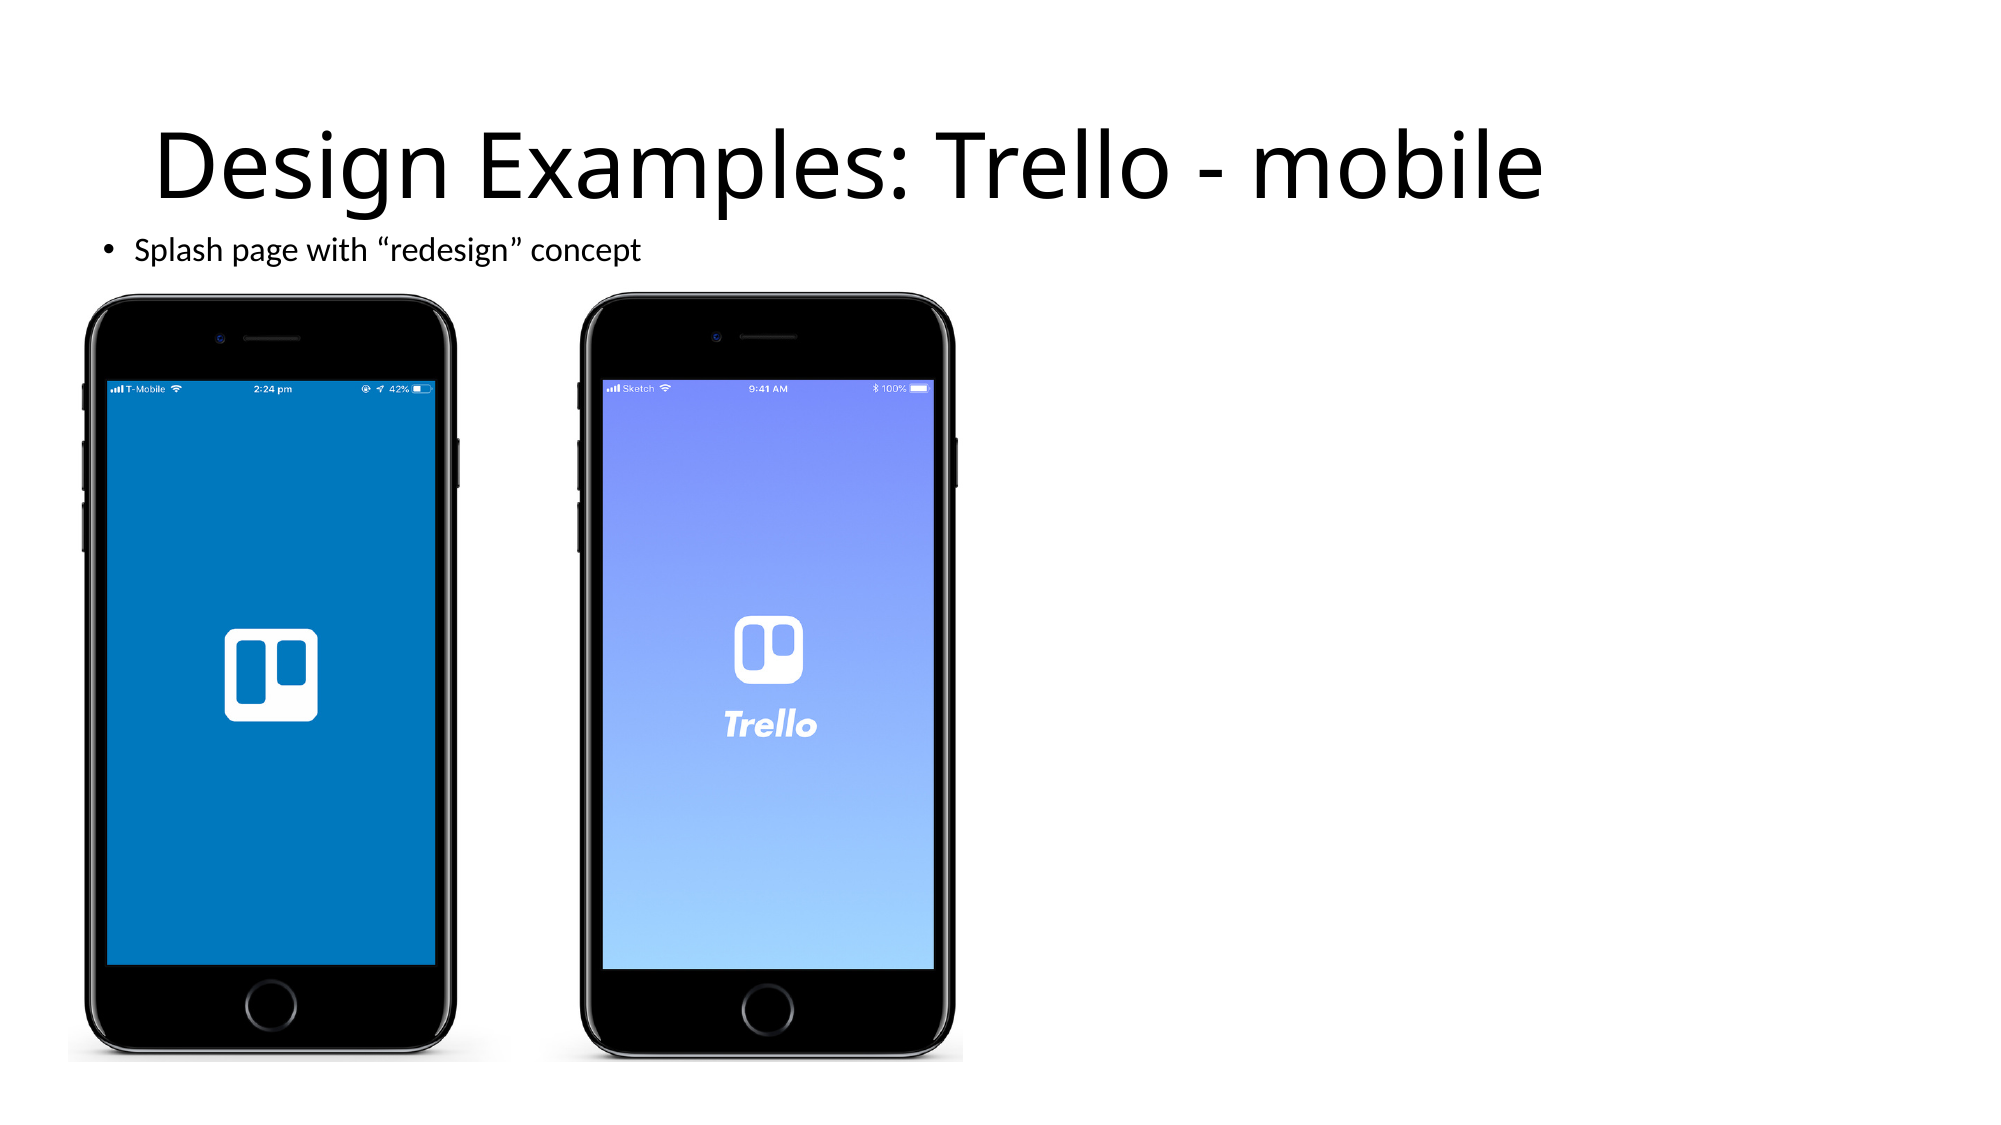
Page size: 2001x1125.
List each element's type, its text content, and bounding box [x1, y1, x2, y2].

picture [68, 288, 963, 1062]
title Design Examples: Trello - mobile [137, 59, 1863, 224]
list Splash page with “redesign” concept [87, 224, 1911, 278]
